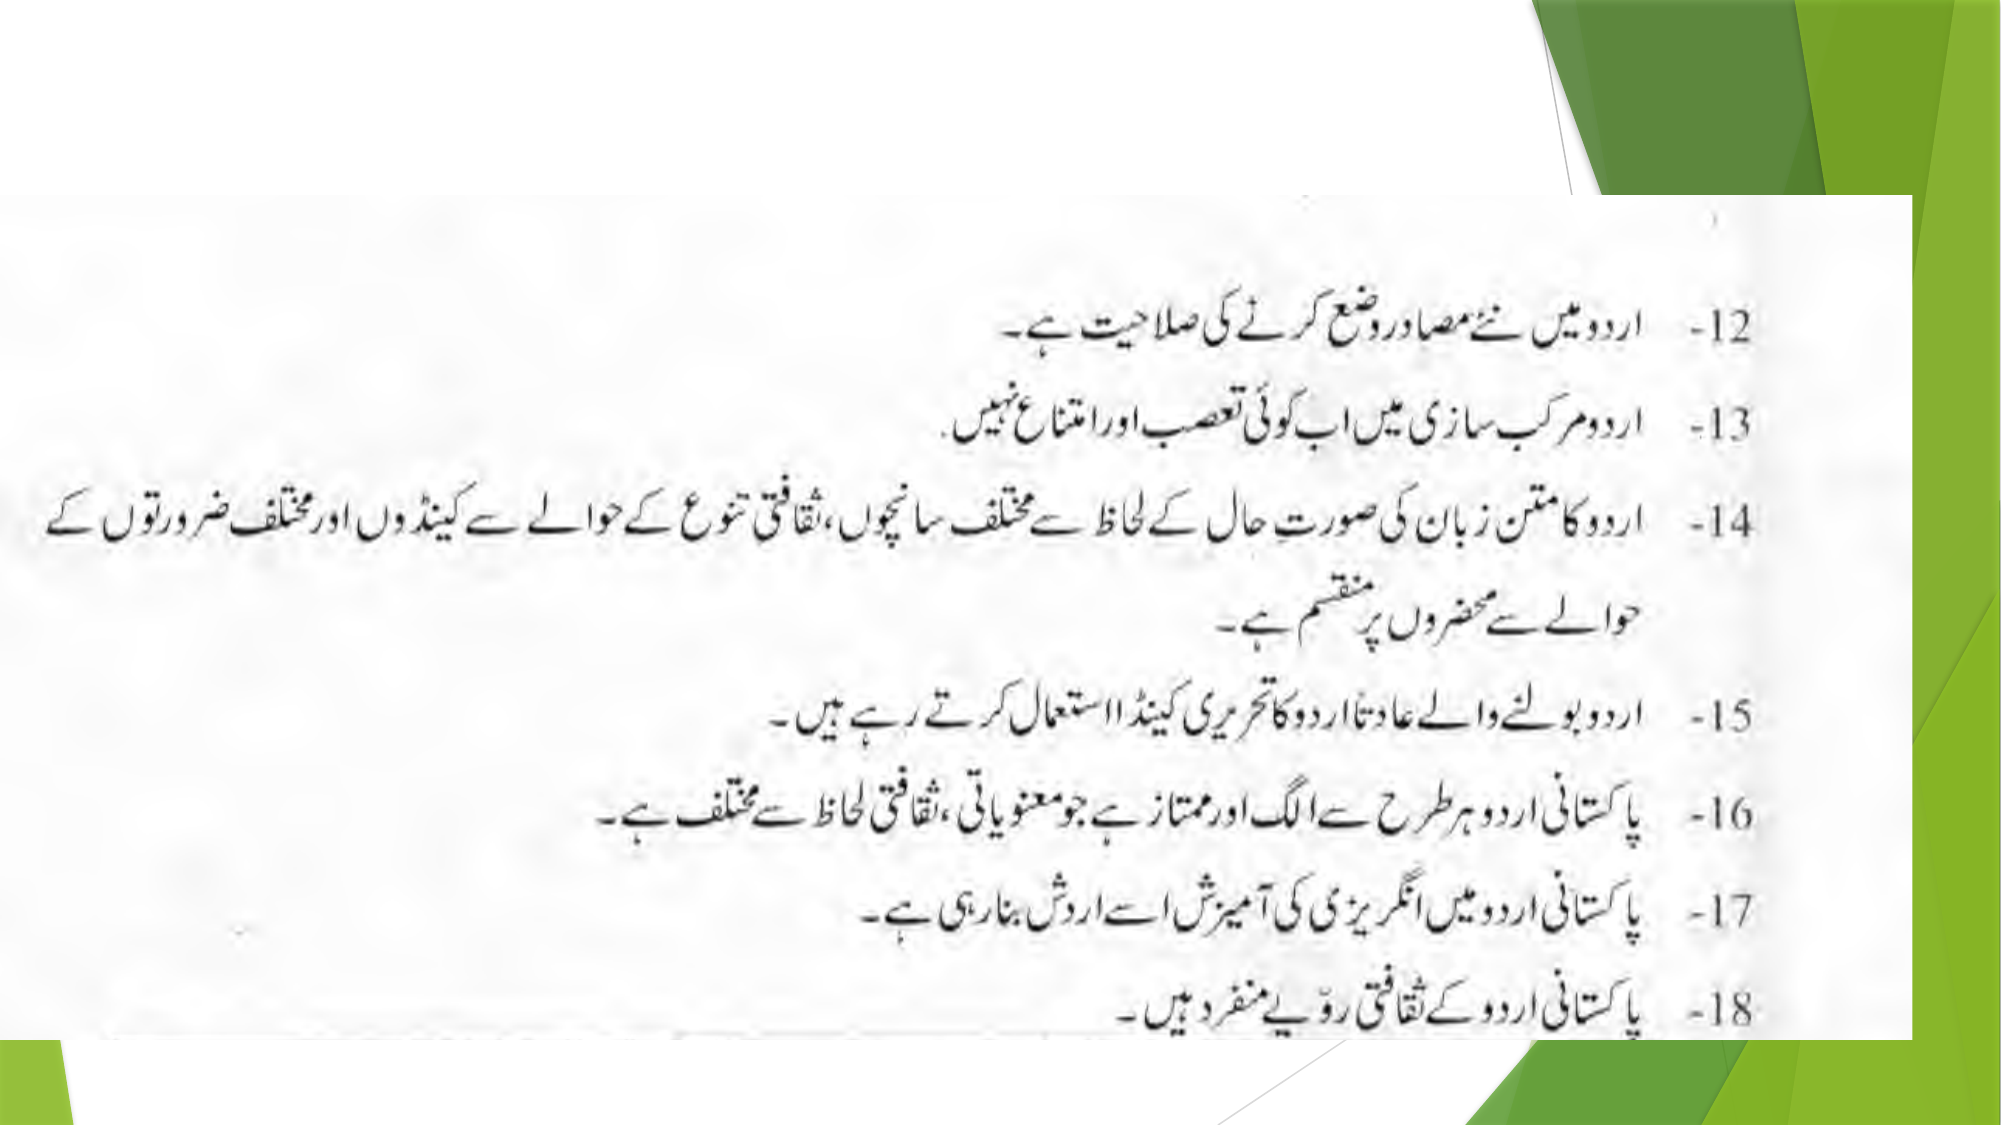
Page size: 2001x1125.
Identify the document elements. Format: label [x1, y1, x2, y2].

picture [0, 194, 1913, 1040]
